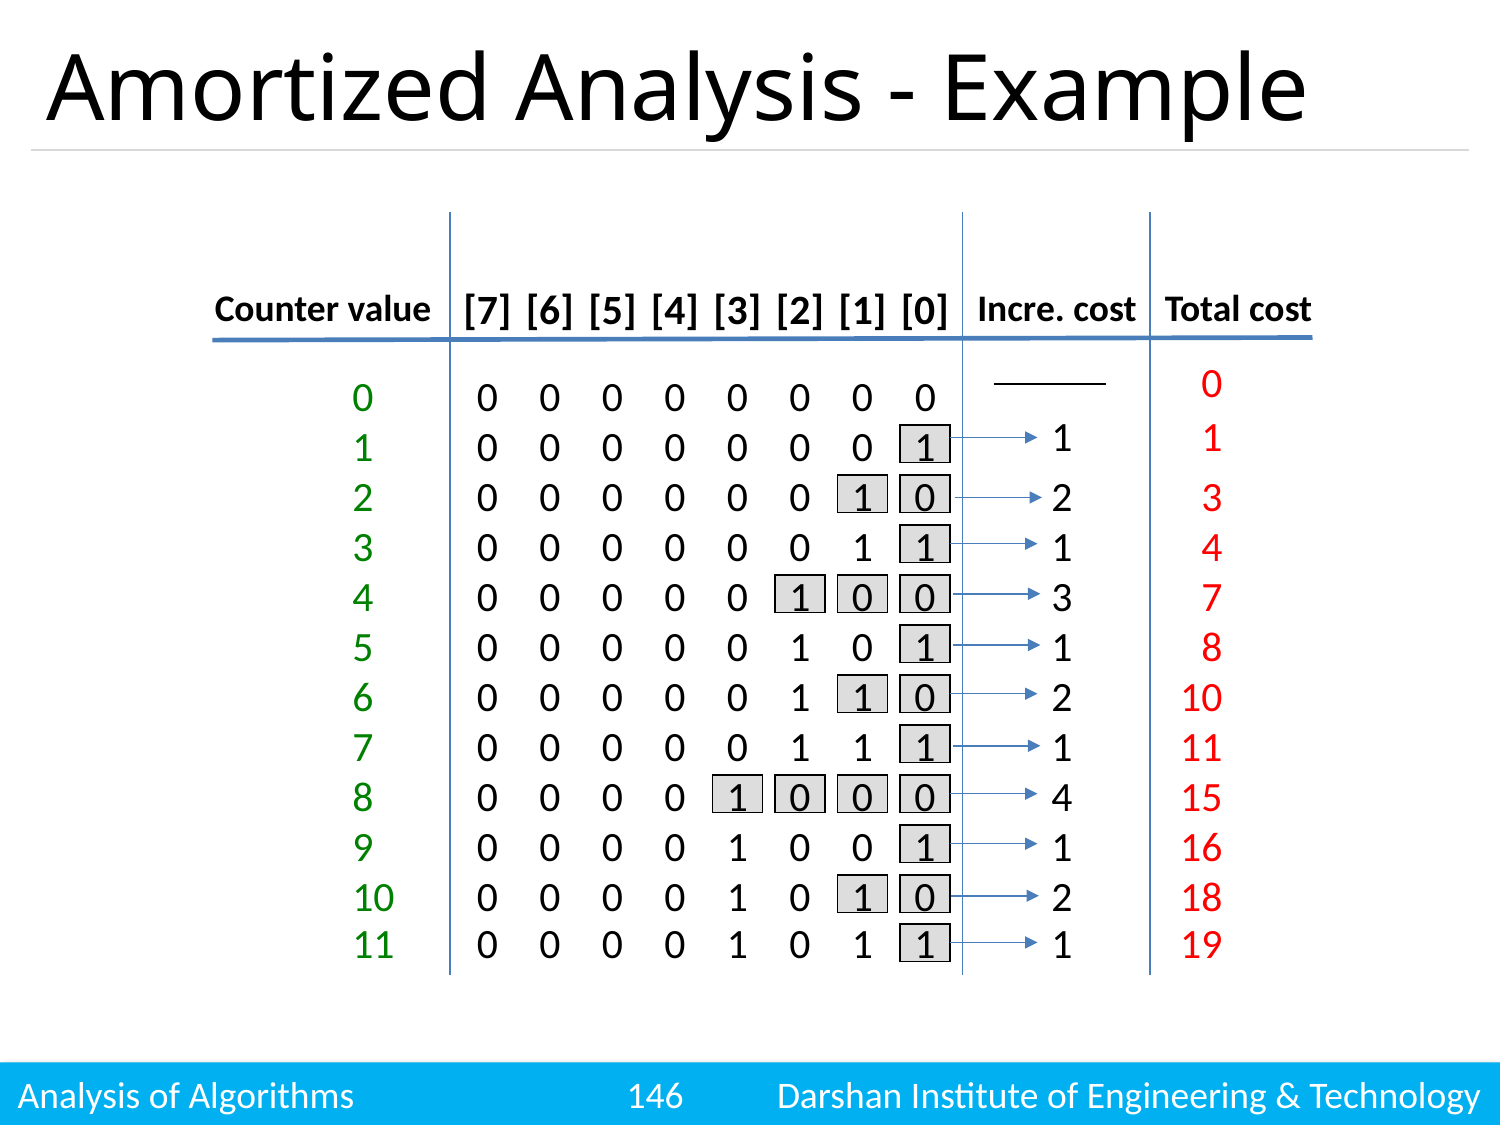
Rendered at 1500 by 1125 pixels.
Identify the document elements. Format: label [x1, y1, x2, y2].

title [31, 17, 1469, 150]
text_box [200, 212, 1350, 976]
